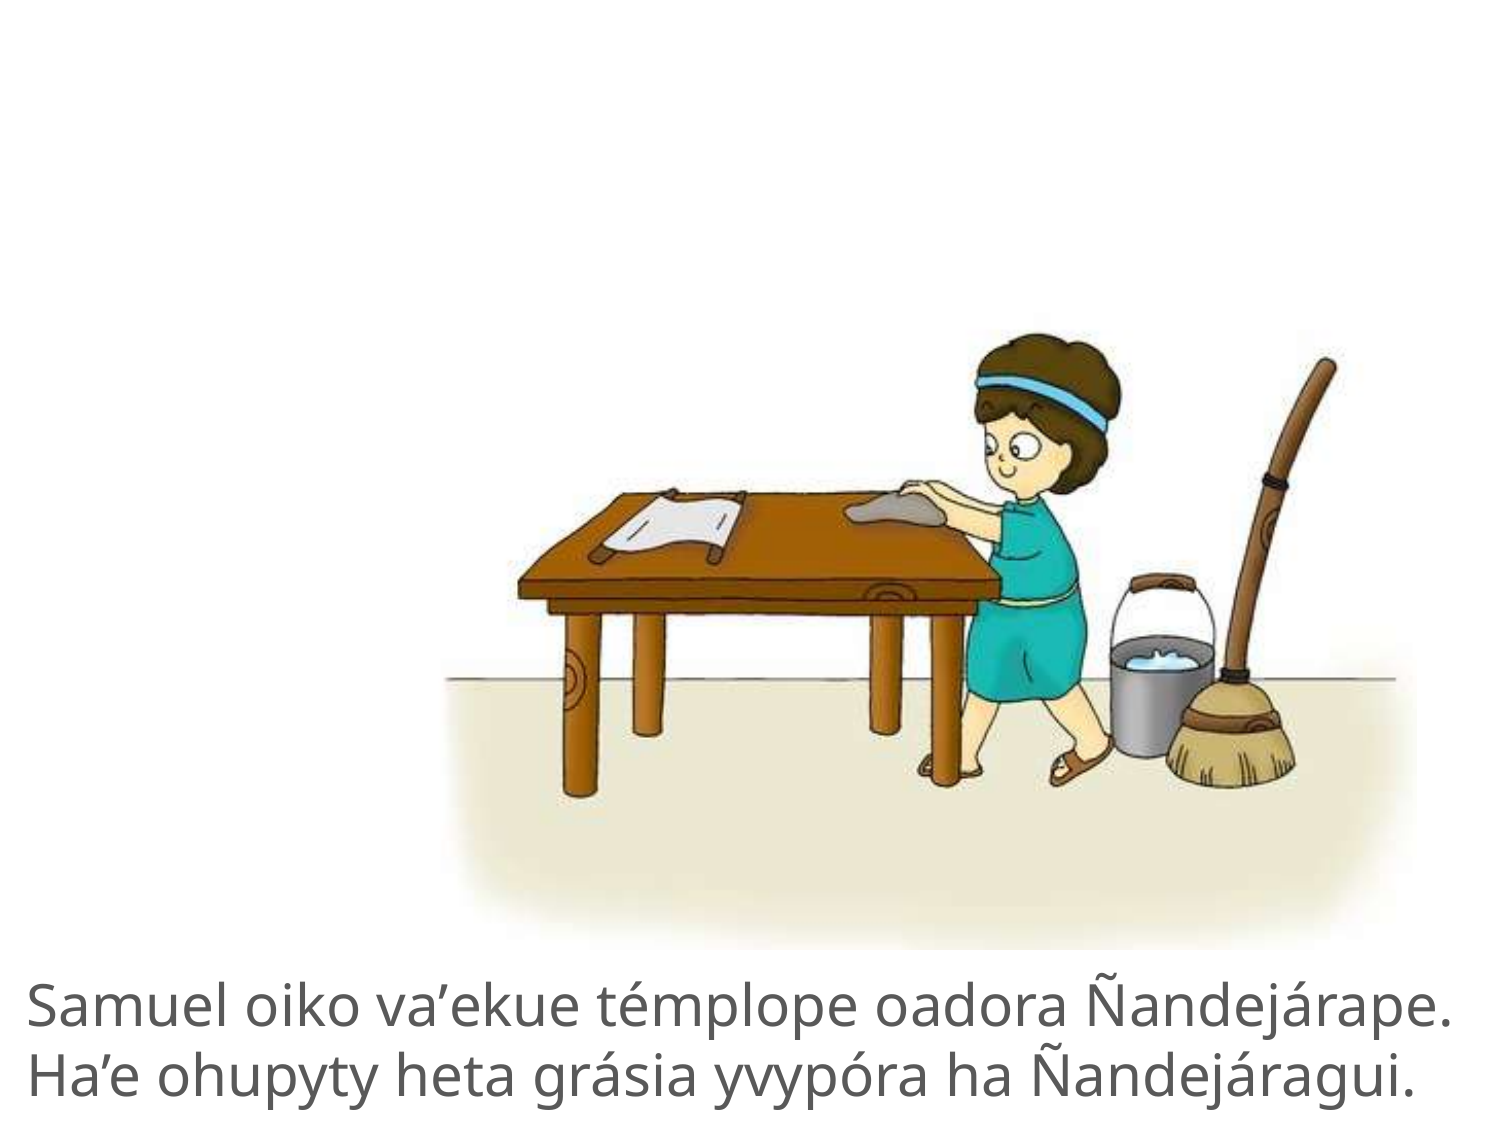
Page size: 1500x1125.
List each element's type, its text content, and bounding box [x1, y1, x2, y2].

picture [80, 1, 1418, 950]
text_box Samuel oiko vaʼekue témplope oadora Ñandejárape. Ha’e ohupyty heta grásia yvypóra ha Ñandejáragui. [11, 961, 1498, 1116]
